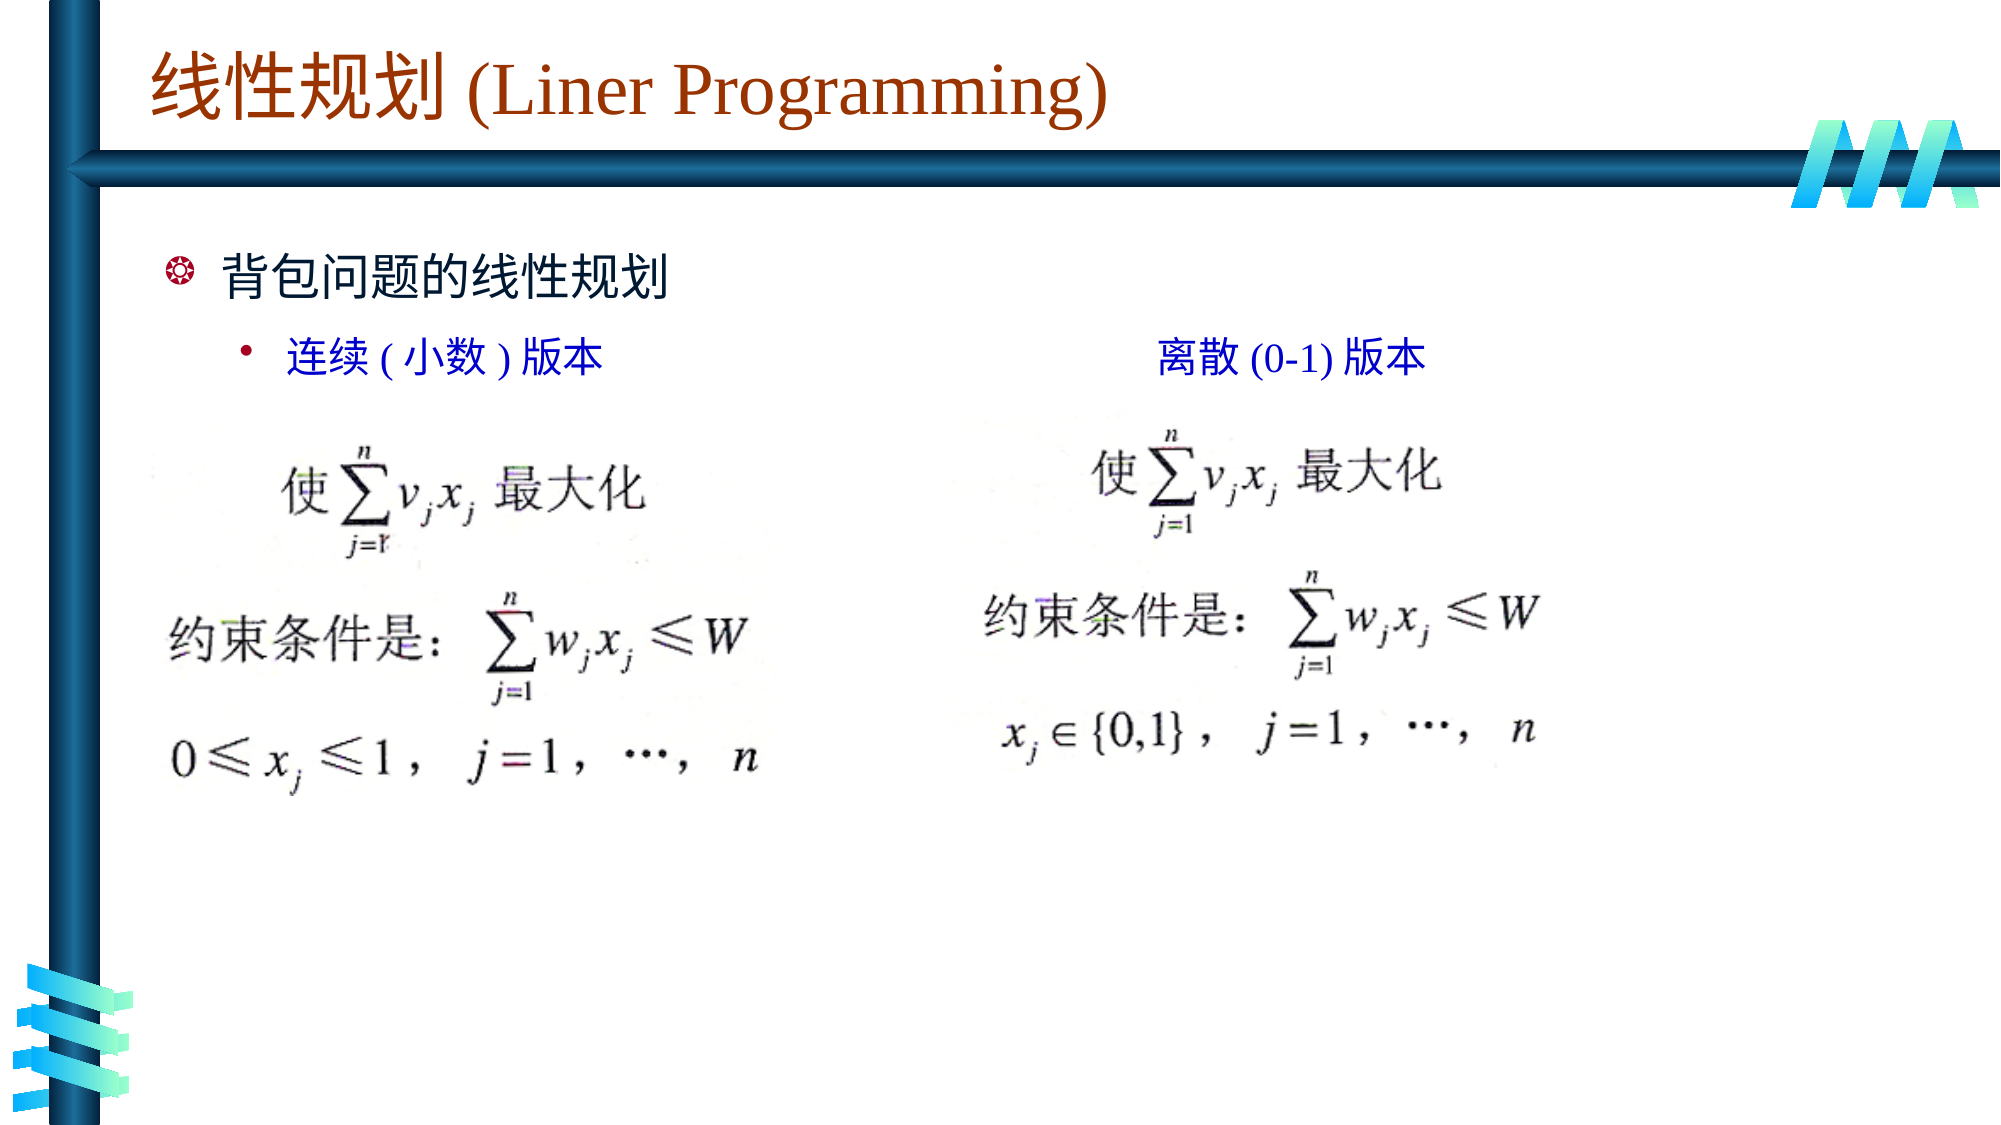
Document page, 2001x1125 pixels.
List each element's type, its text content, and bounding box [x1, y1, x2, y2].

title 线性规划(Liner Programming) [133, 24, 1967, 138]
picture [149, 424, 776, 796]
picture [949, 408, 1553, 772]
list 背包问题的线性规划 连续(小数)版本 离散(0-1)版本 [149, 207, 1750, 1013]
